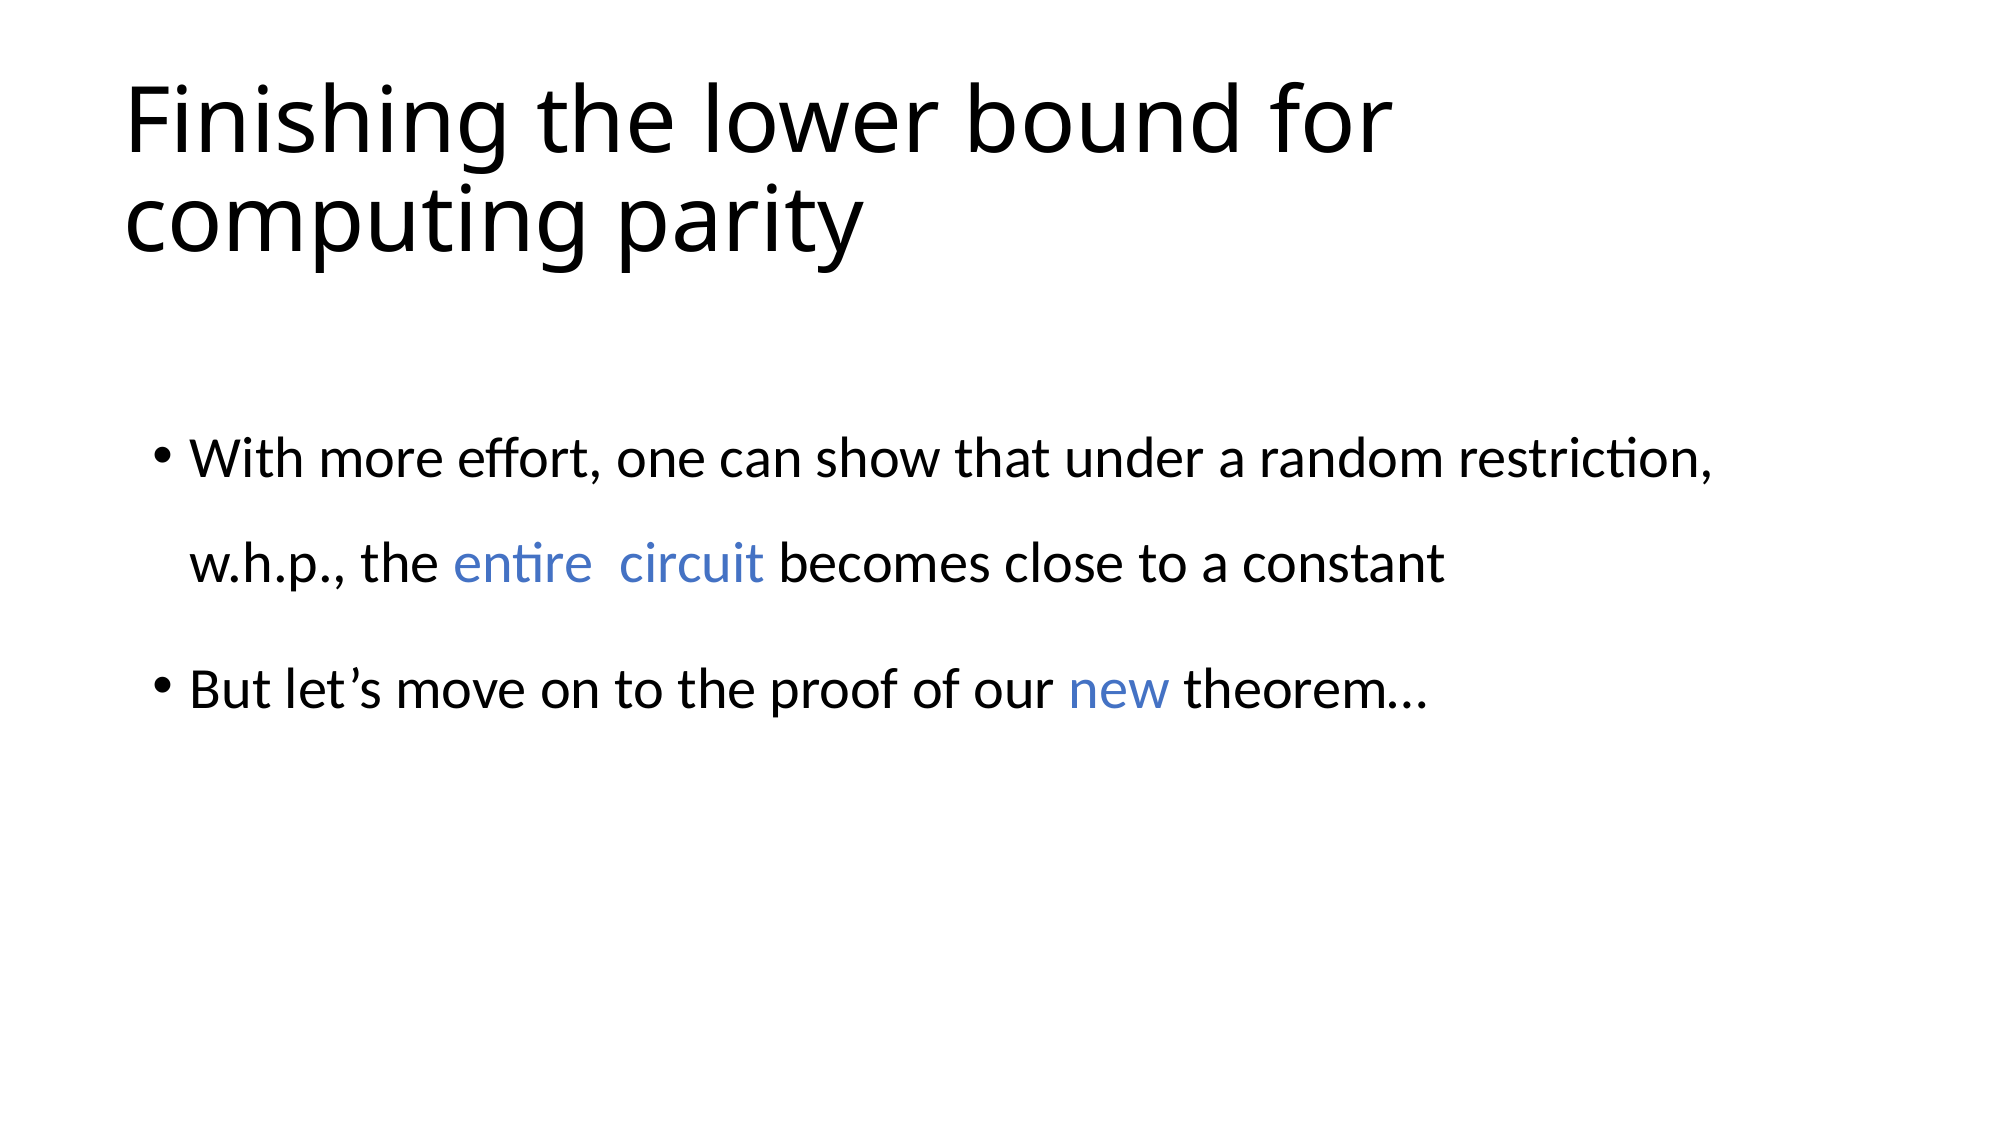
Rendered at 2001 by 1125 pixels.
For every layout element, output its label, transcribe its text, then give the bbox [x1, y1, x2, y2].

title Finishing the lower bound for computing parity [108, 63, 1892, 282]
